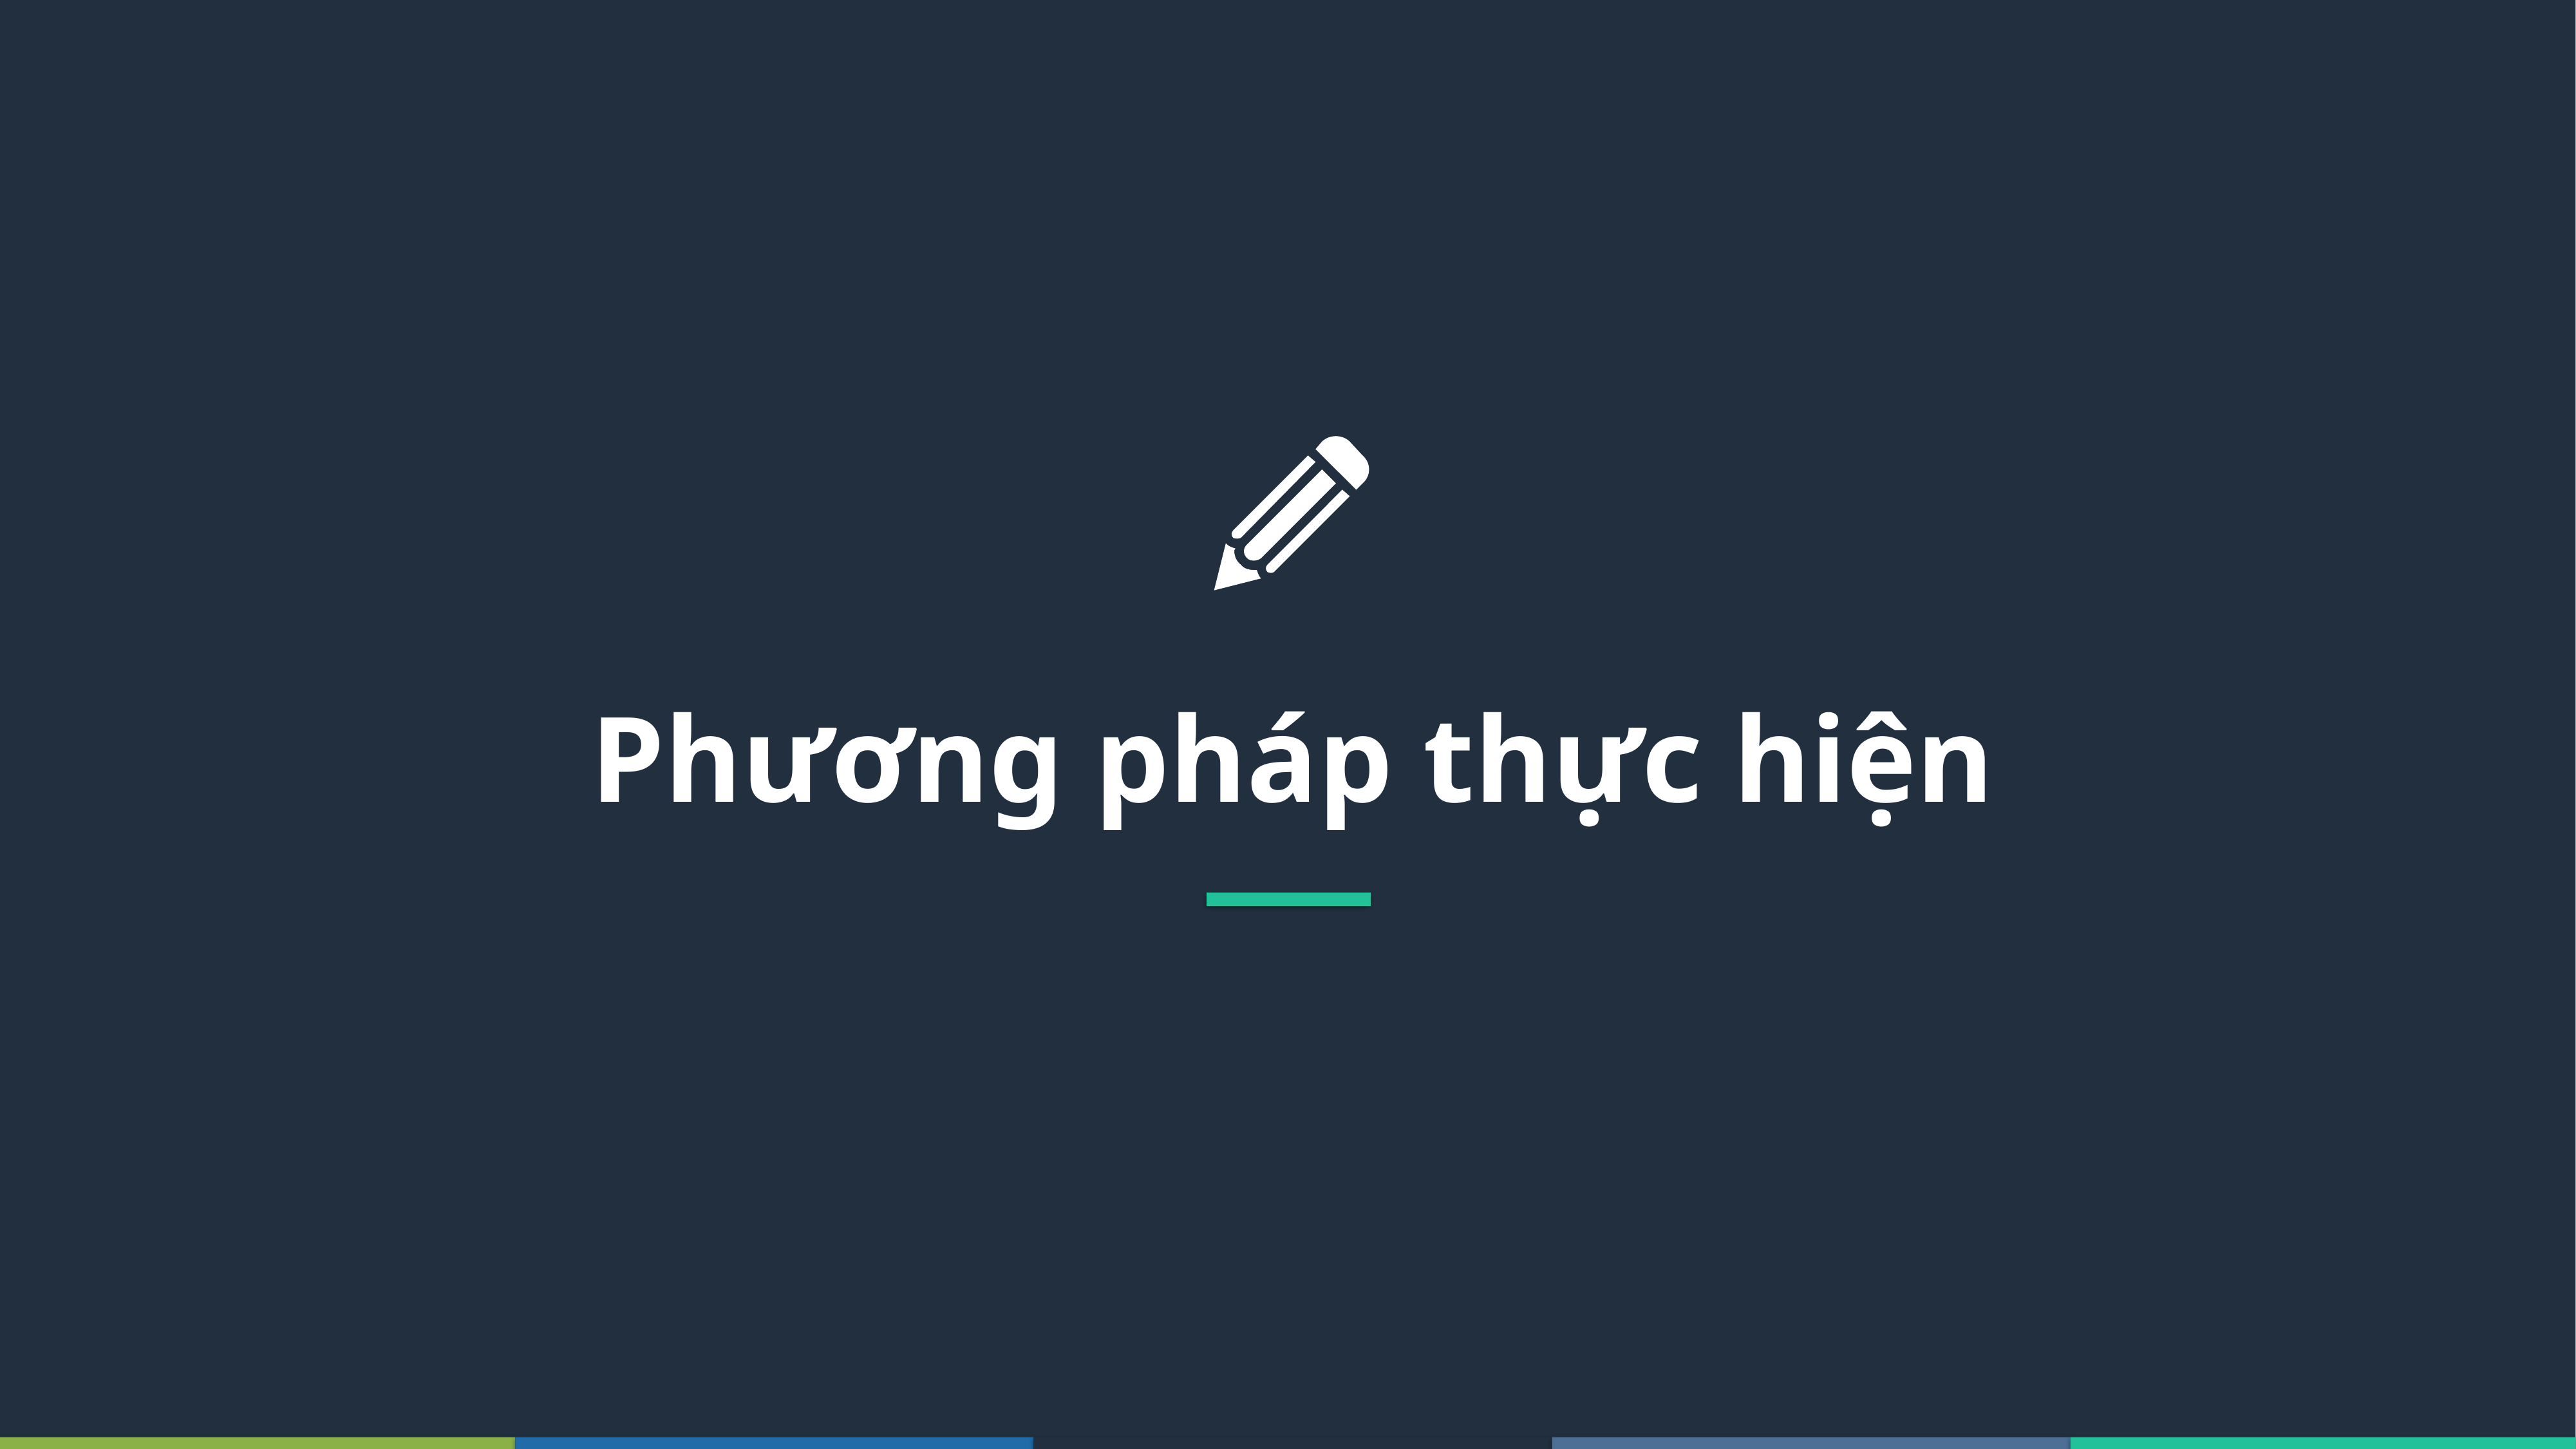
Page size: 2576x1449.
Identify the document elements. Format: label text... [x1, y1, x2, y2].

text_box [1206, 892, 1371, 907]
text_box [1266, 489, 1350, 573]
text_box [1214, 543, 1261, 591]
text_box [1315, 436, 1369, 490]
text_box [1231, 455, 1316, 539]
text_box Phương pháp thực hiện [388, 695, 2197, 952]
text_box [1244, 469, 1336, 561]
